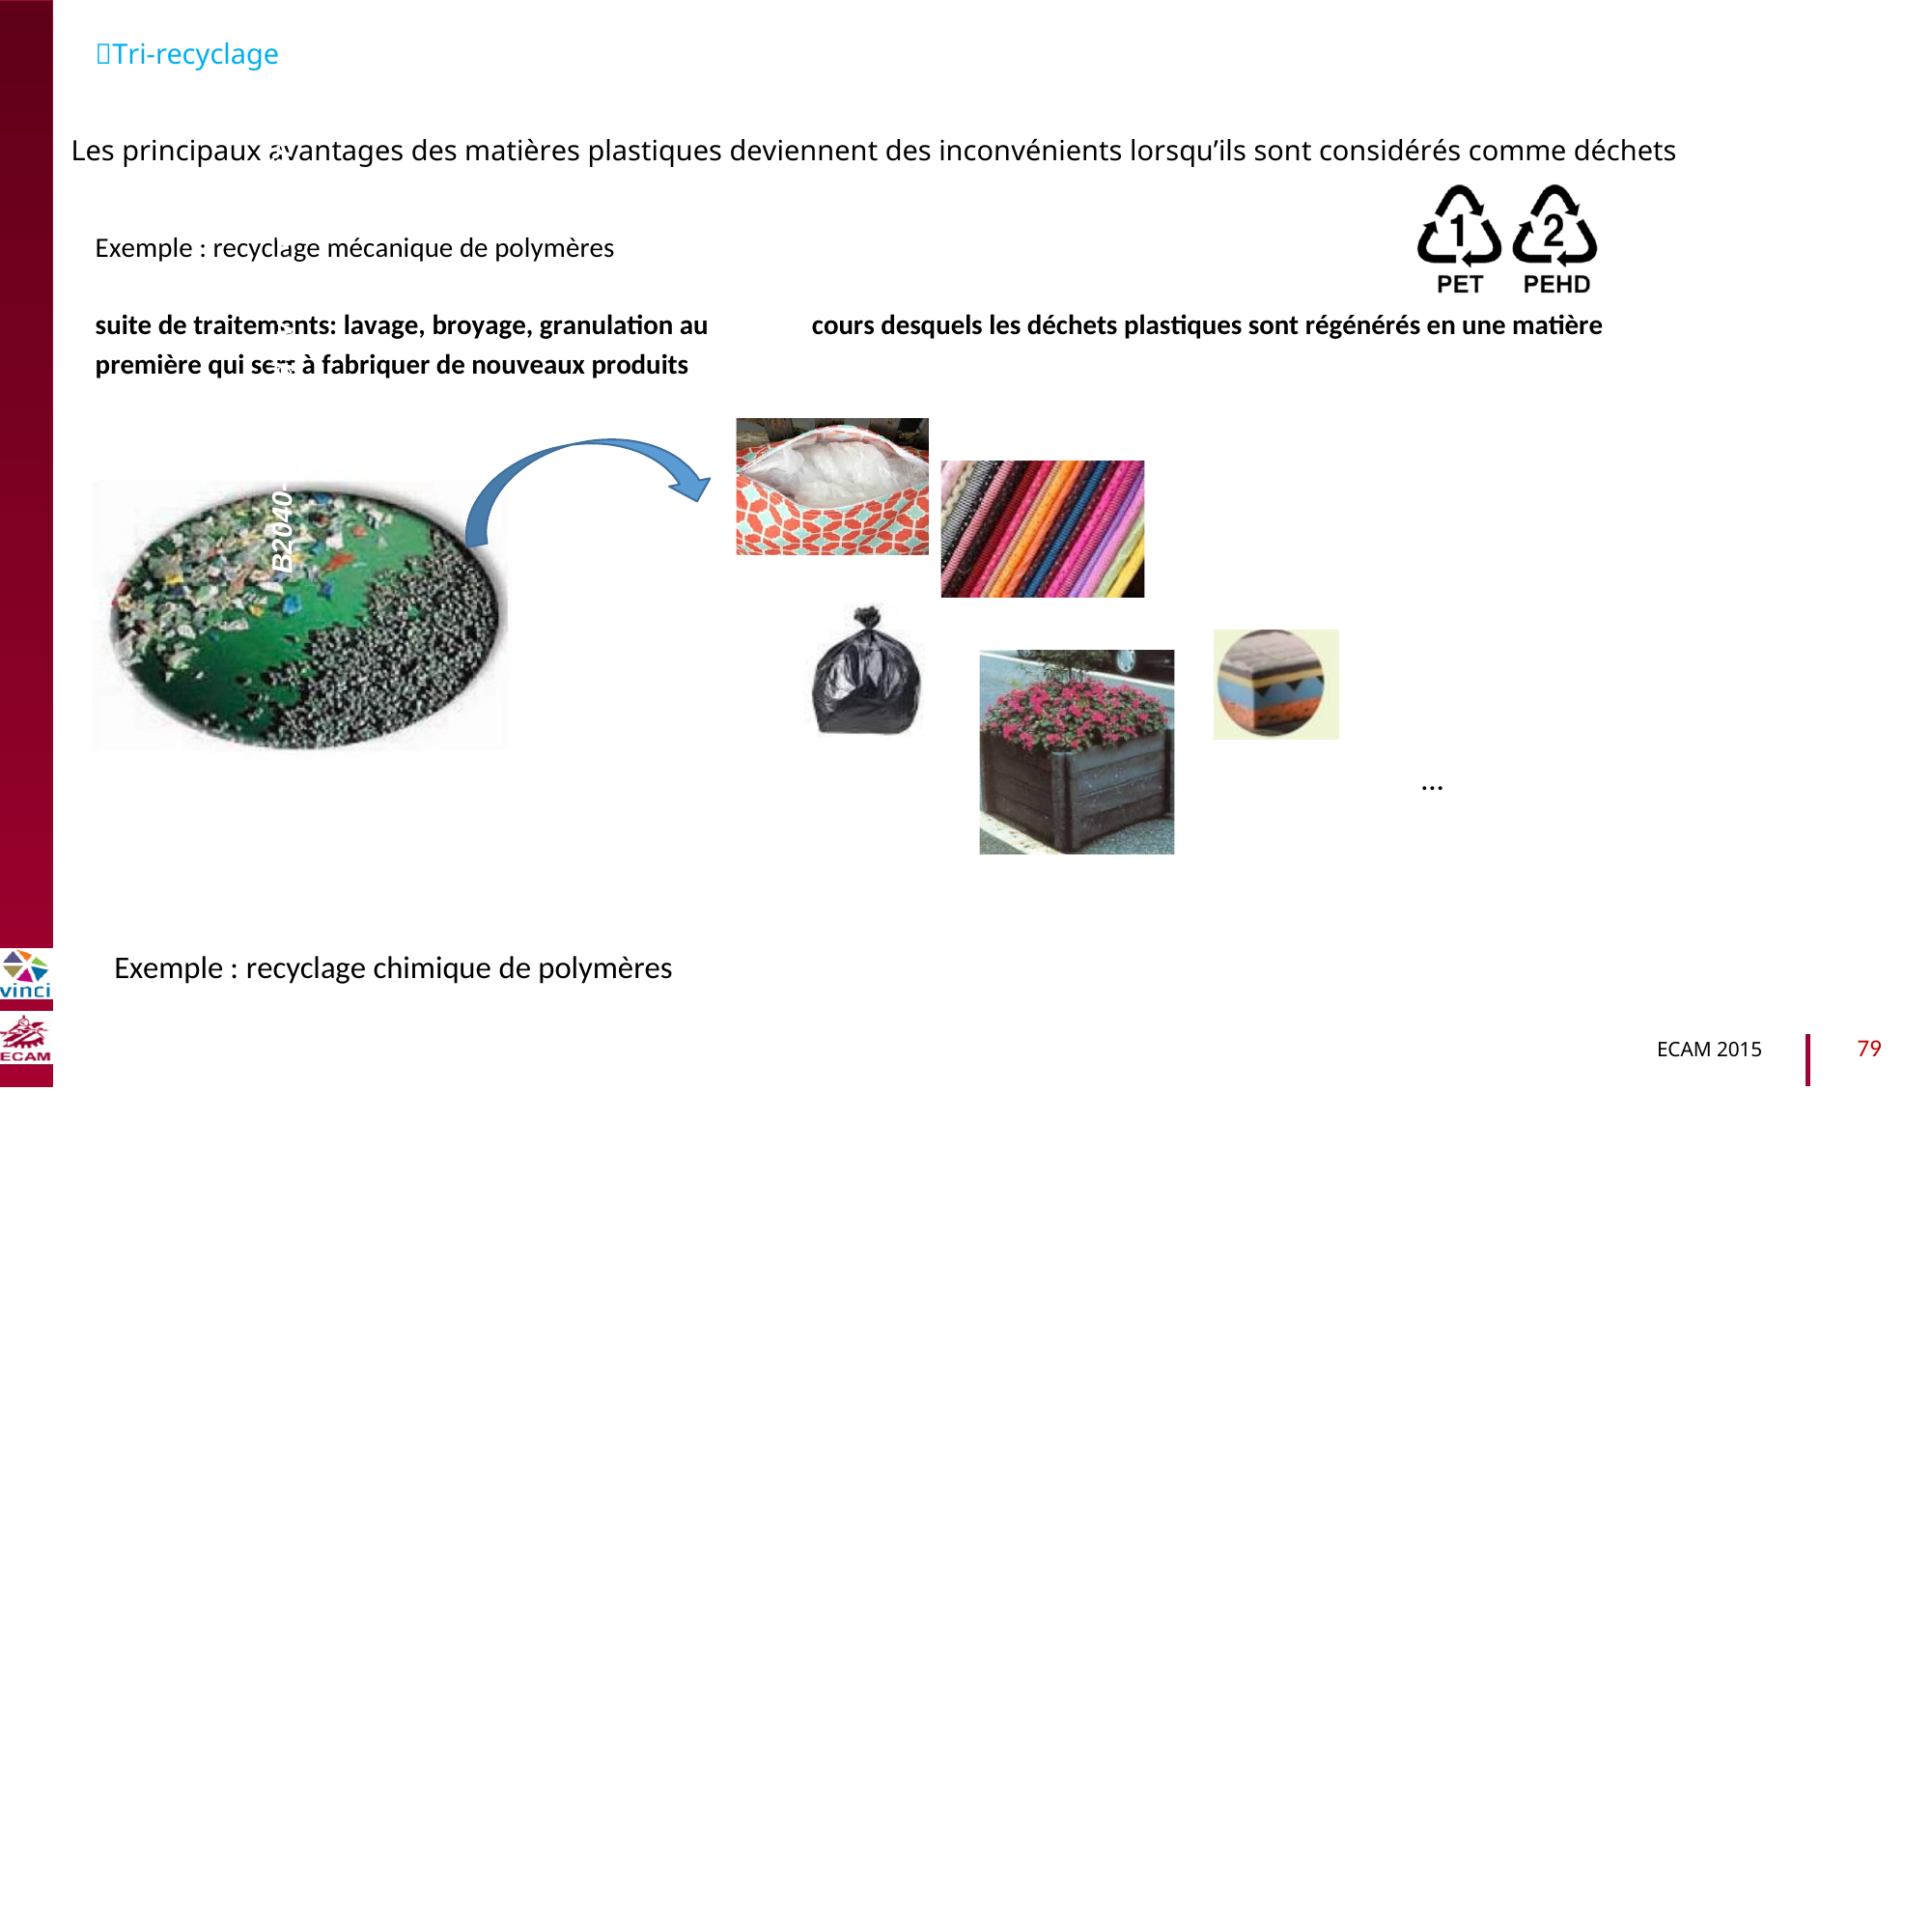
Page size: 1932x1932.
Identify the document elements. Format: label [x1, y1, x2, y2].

text_box [736, 418, 929, 555]
text_box [112, 952, 763, 993]
text_box [1407, 178, 1619, 298]
text_box [0, 0, 55, 1086]
text_box [1419, 764, 1454, 805]
text_box [69, 12, 1877, 771]
text_box [1214, 630, 1339, 740]
text_box [979, 650, 1175, 854]
text_box [1855, 1034, 1892, 1067]
text_box [791, 461, 1145, 741]
text_box [809, 310, 1730, 347]
text_box [1654, 1037, 1765, 1062]
